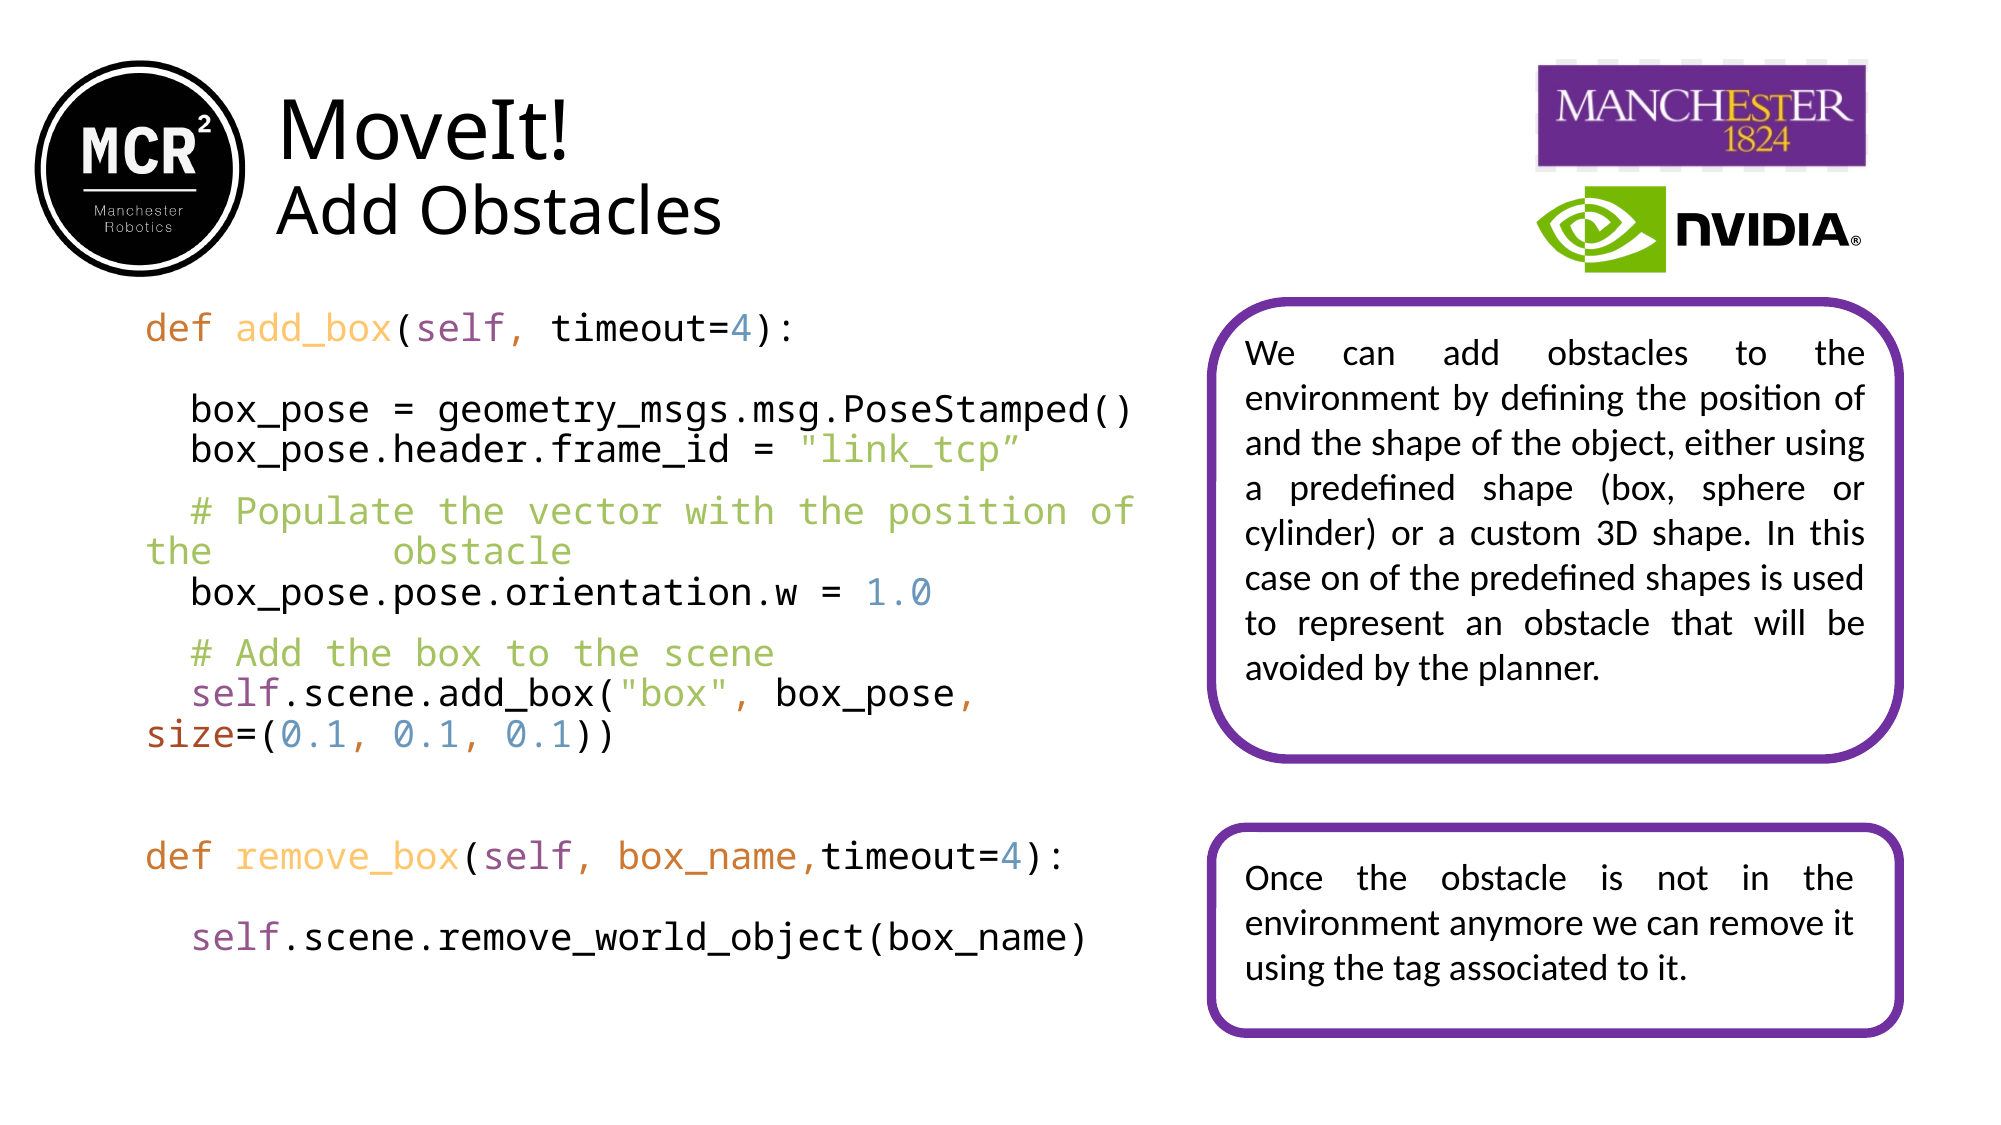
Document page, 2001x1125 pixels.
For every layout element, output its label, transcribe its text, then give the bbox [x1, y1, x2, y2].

picture [1535, 59, 1869, 172]
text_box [1211, 301, 1900, 760]
picture [33, 59, 246, 278]
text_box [1211, 827, 1900, 1034]
picture [1535, 176, 1863, 278]
text_box def add_box(self, timeout=4): box_pose = geometry_msgs.msg.PoseStamped() box_pose.header.frame_id = "link_tcp” # Populate the vector with the position of the obstacle box_pose.pose.orientation.w = 1.0 # Add the box to the scene self.scene.add_box("box", box_pose, size=(0.1, 0.1, 0.1)) def remove_box(self, box_name,timeout=4): self.scene.remove_world_object(box_name) [130, 301, 1212, 1017]
text_box MoveIt! Add Obstacles [261, 59, 1518, 278]
